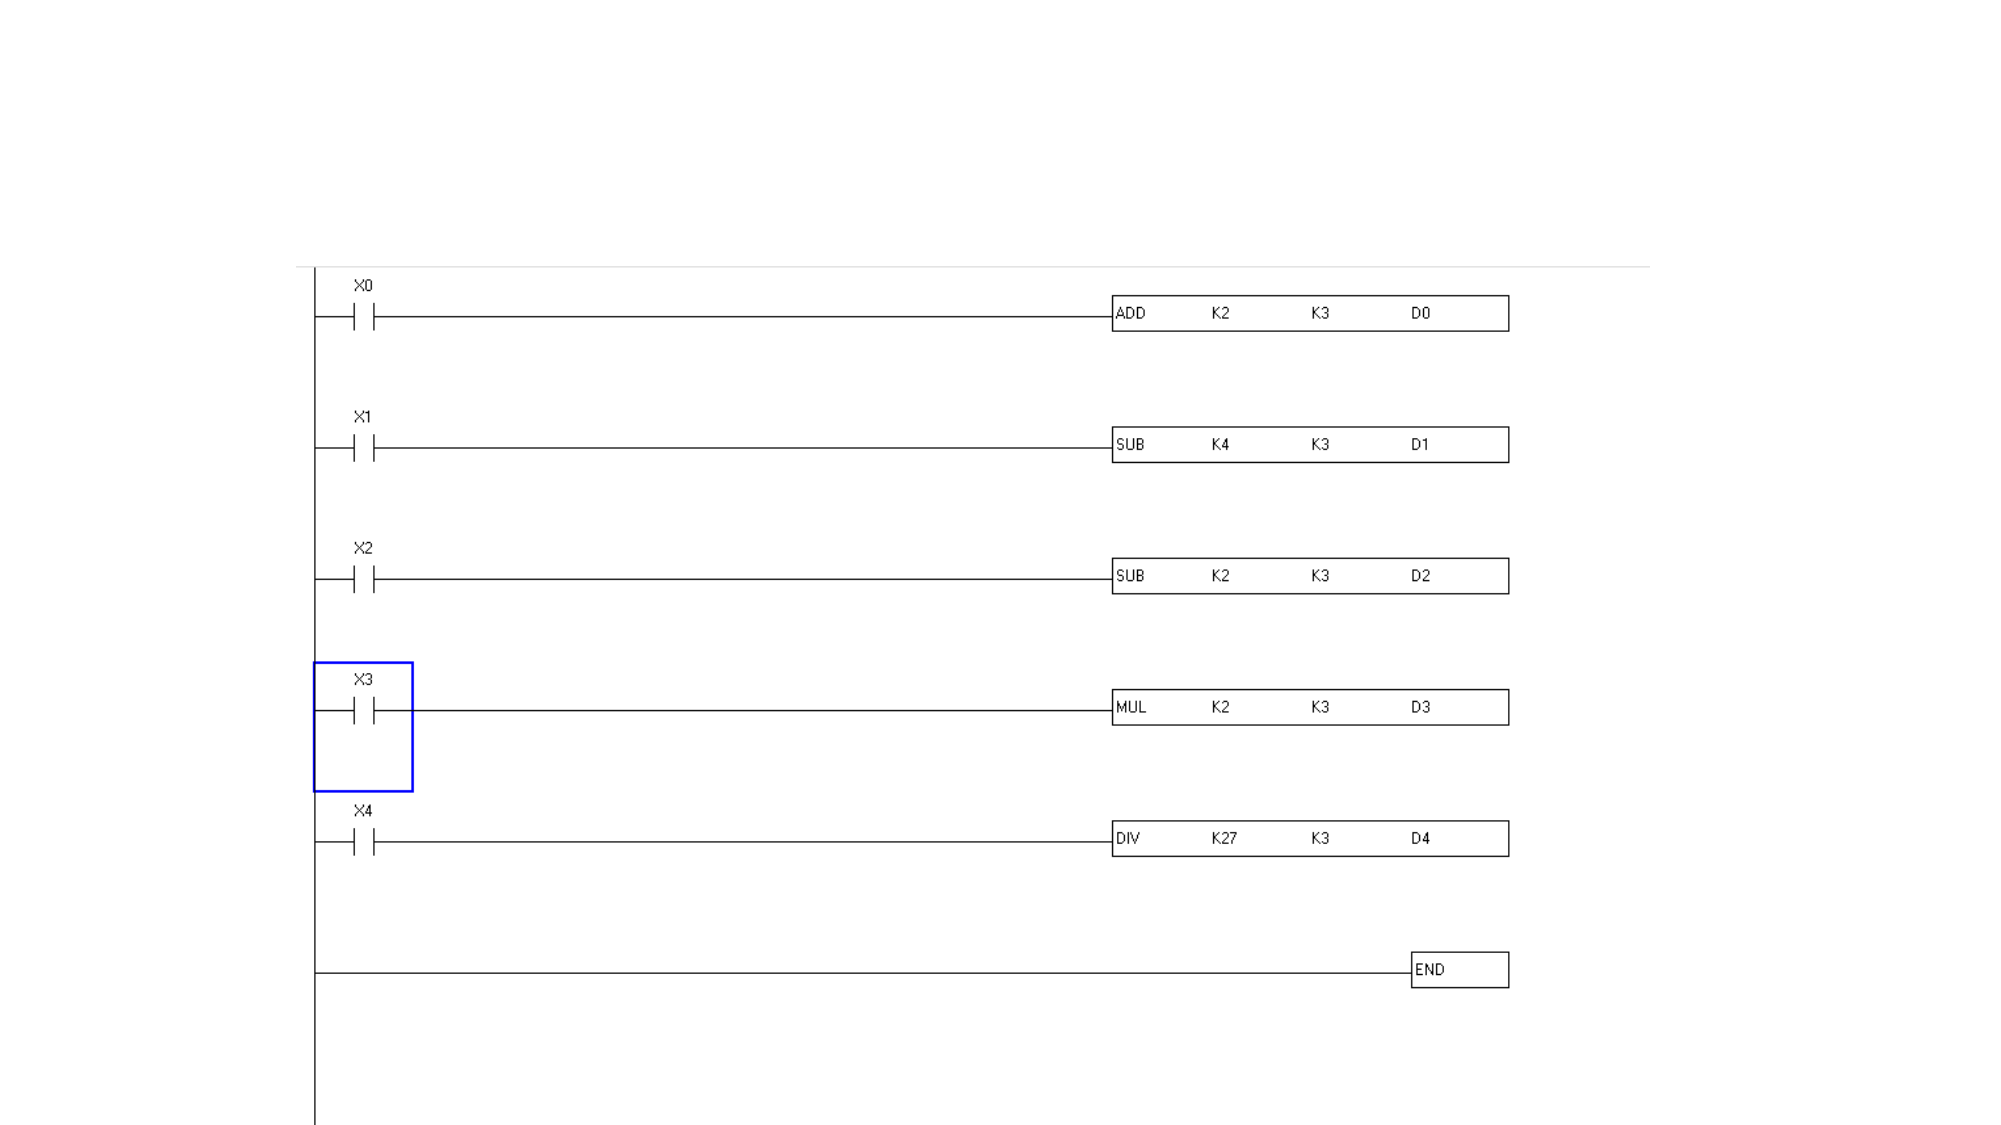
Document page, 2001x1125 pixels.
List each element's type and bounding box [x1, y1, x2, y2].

picture [296, 265, 1650, 1125]
